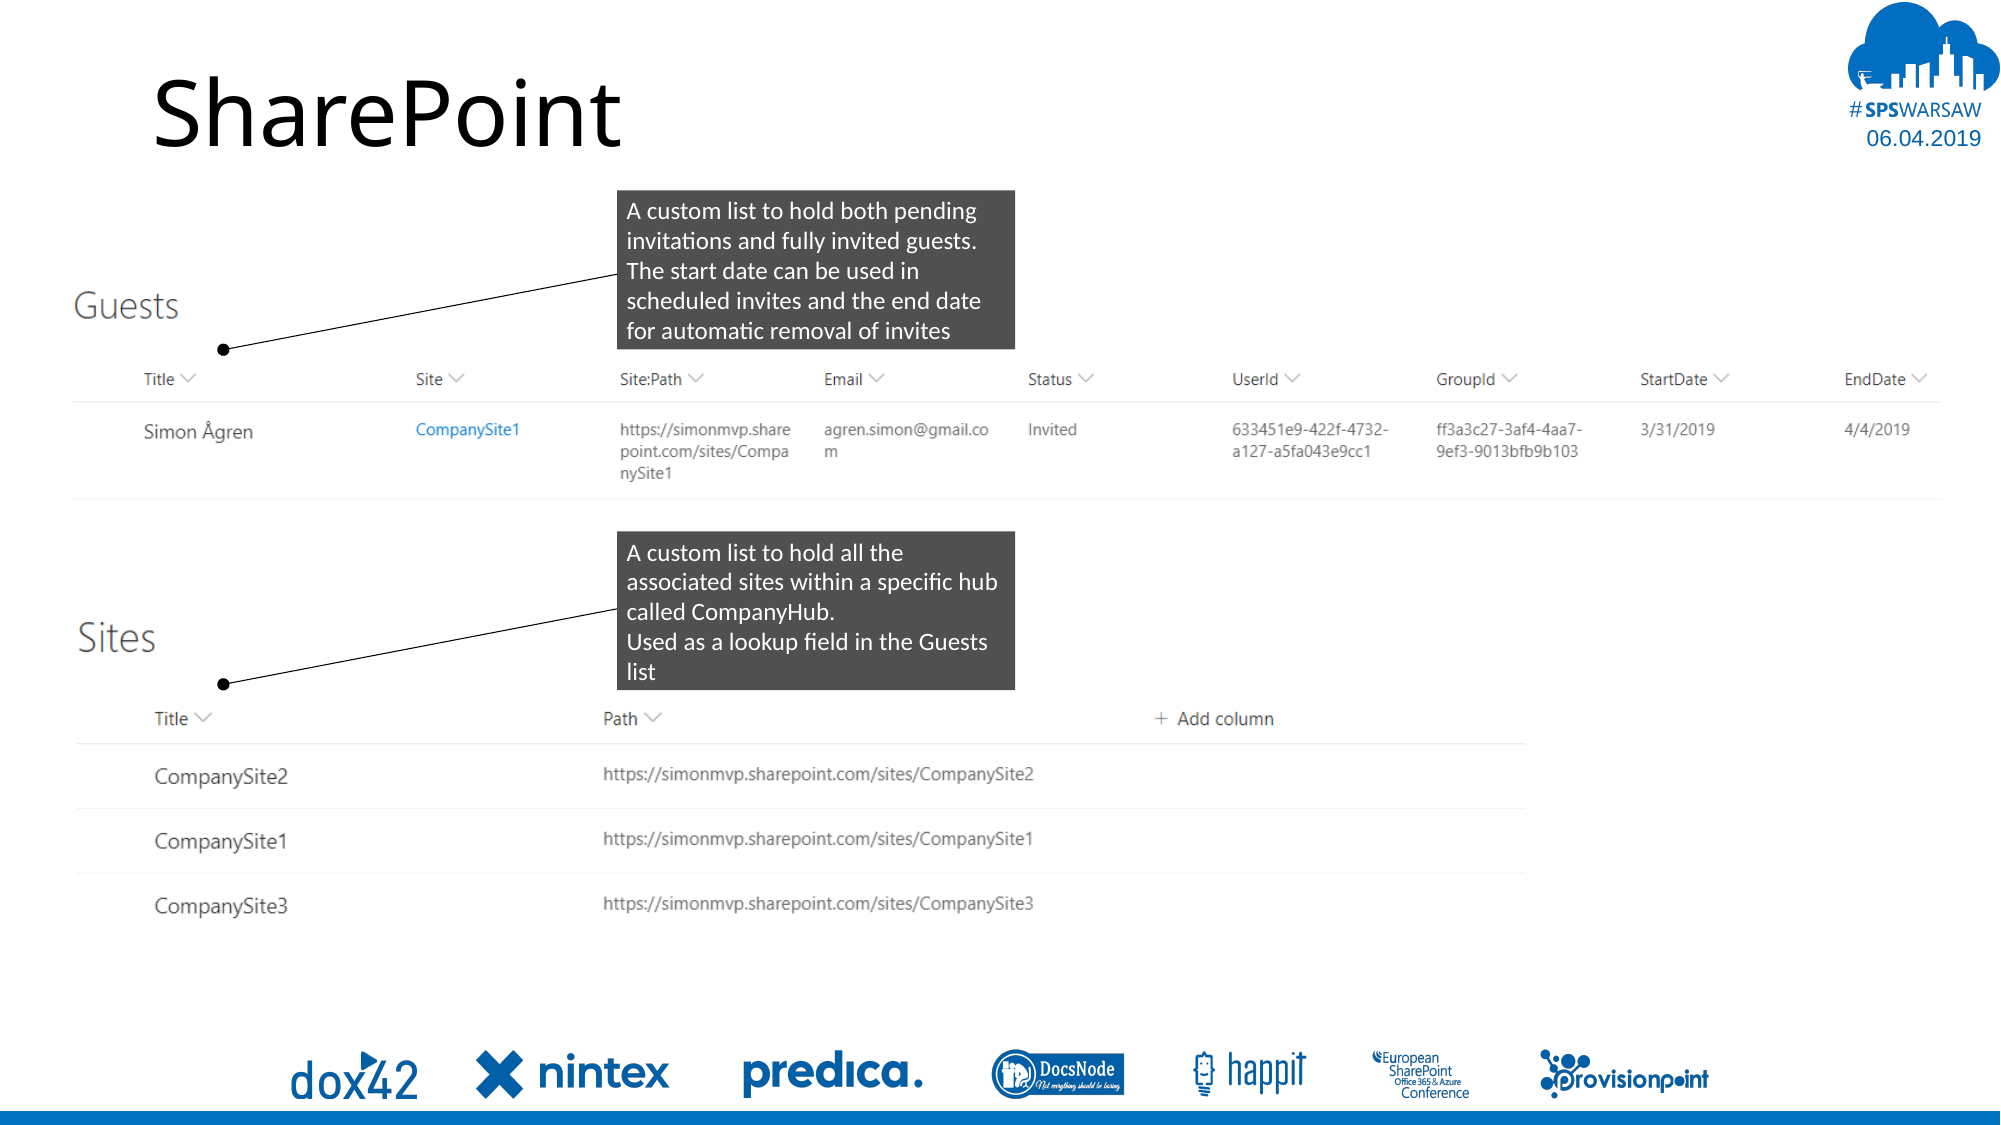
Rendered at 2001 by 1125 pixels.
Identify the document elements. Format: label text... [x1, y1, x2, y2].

picture [291, 1049, 1709, 1099]
text_box A custom list to hold all the associated sites within a specific hub called CompanyHub. Used as a lookup field in the Guests list [617, 531, 1016, 597]
picture [59, 274, 1941, 505]
text_box A custom list to hold both pending invitations and fully invited guests. The start date can be used in scheduled invites and the end date for automatic removal of invites [617, 190, 1016, 274]
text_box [223, 608, 618, 685]
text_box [223, 274, 618, 350]
picture [1848, 2, 2000, 117]
title SharePoint [137, 59, 1863, 274]
picture [40, 597, 2000, 935]
